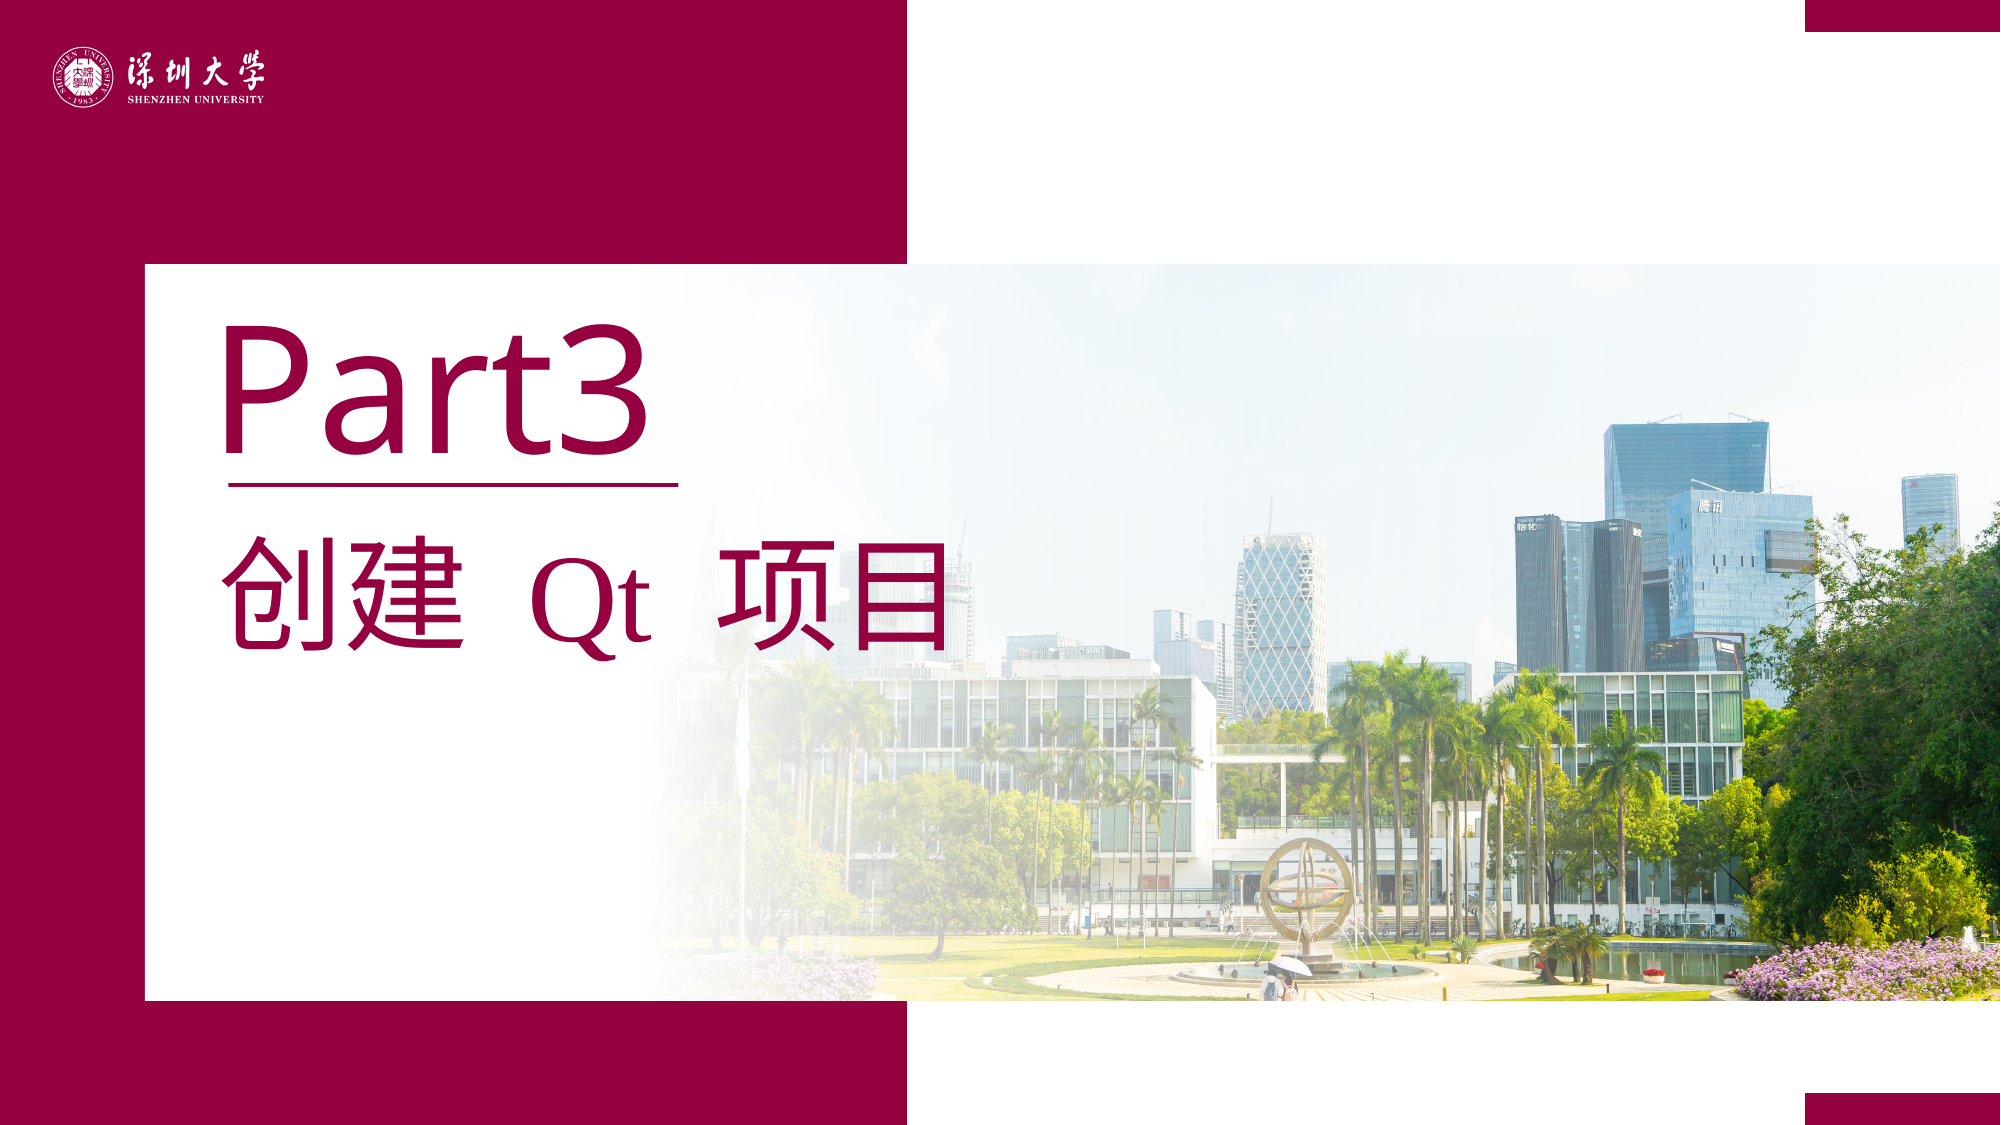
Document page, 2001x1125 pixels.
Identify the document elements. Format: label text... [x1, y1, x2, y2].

picture [33, 32, 288, 124]
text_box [1804, 0, 2000, 1125]
text_box [907, 264, 1729, 1001]
text_box [1729, 264, 1804, 1001]
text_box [0, 0, 907, 1125]
text_box 创建 Qt 项目 [907, 515, 1220, 667]
